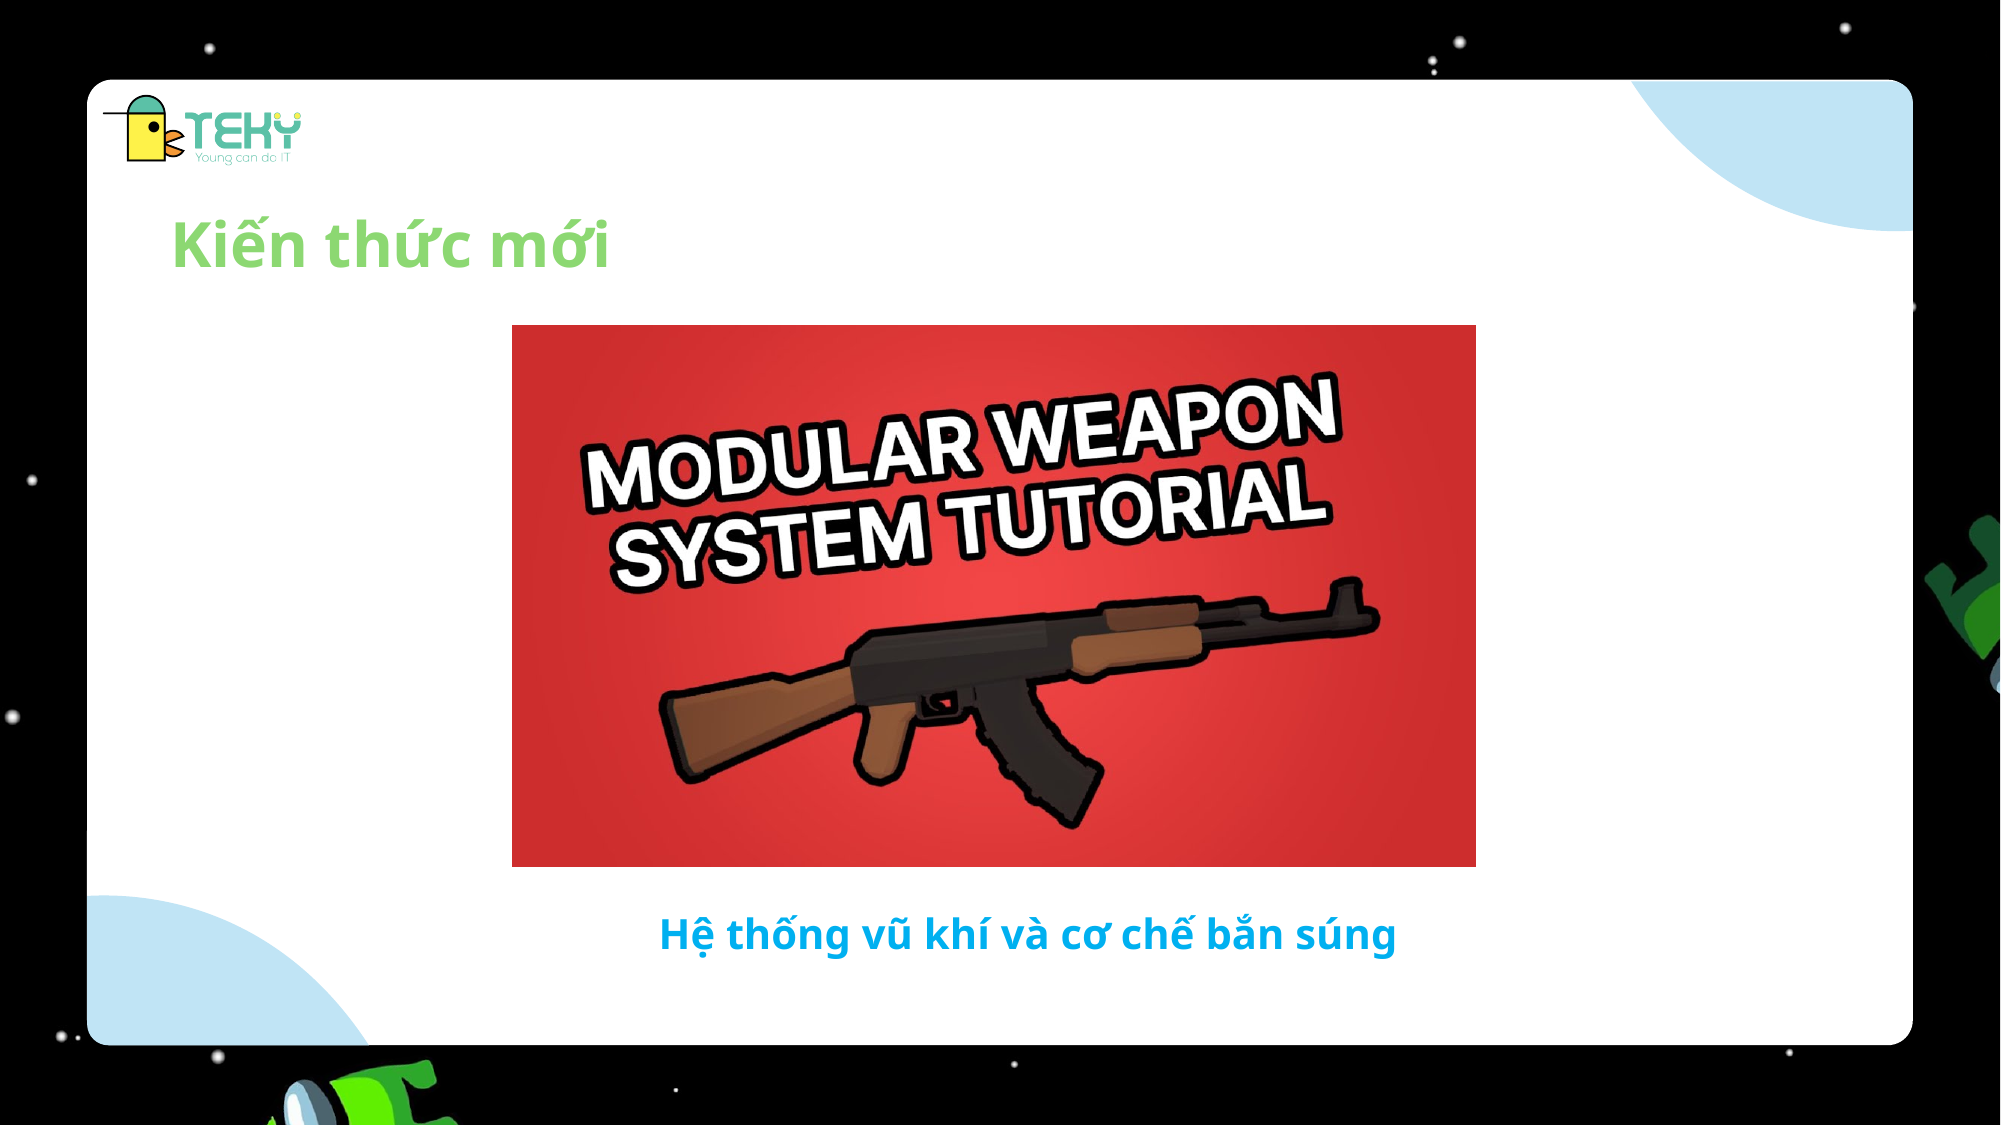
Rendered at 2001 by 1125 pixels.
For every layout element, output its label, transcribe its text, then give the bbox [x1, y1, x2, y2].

text_box [1631, 81, 1913, 232]
picture [0, 0, 2001, 1125]
text_box [86, 79, 1913, 1046]
text_box Kiến thức mới [150, 173, 755, 289]
text_box Hệ thống vũ khí và cơ chế bắn súng [606, 880, 1451, 996]
text_box [87, 895, 369, 1046]
